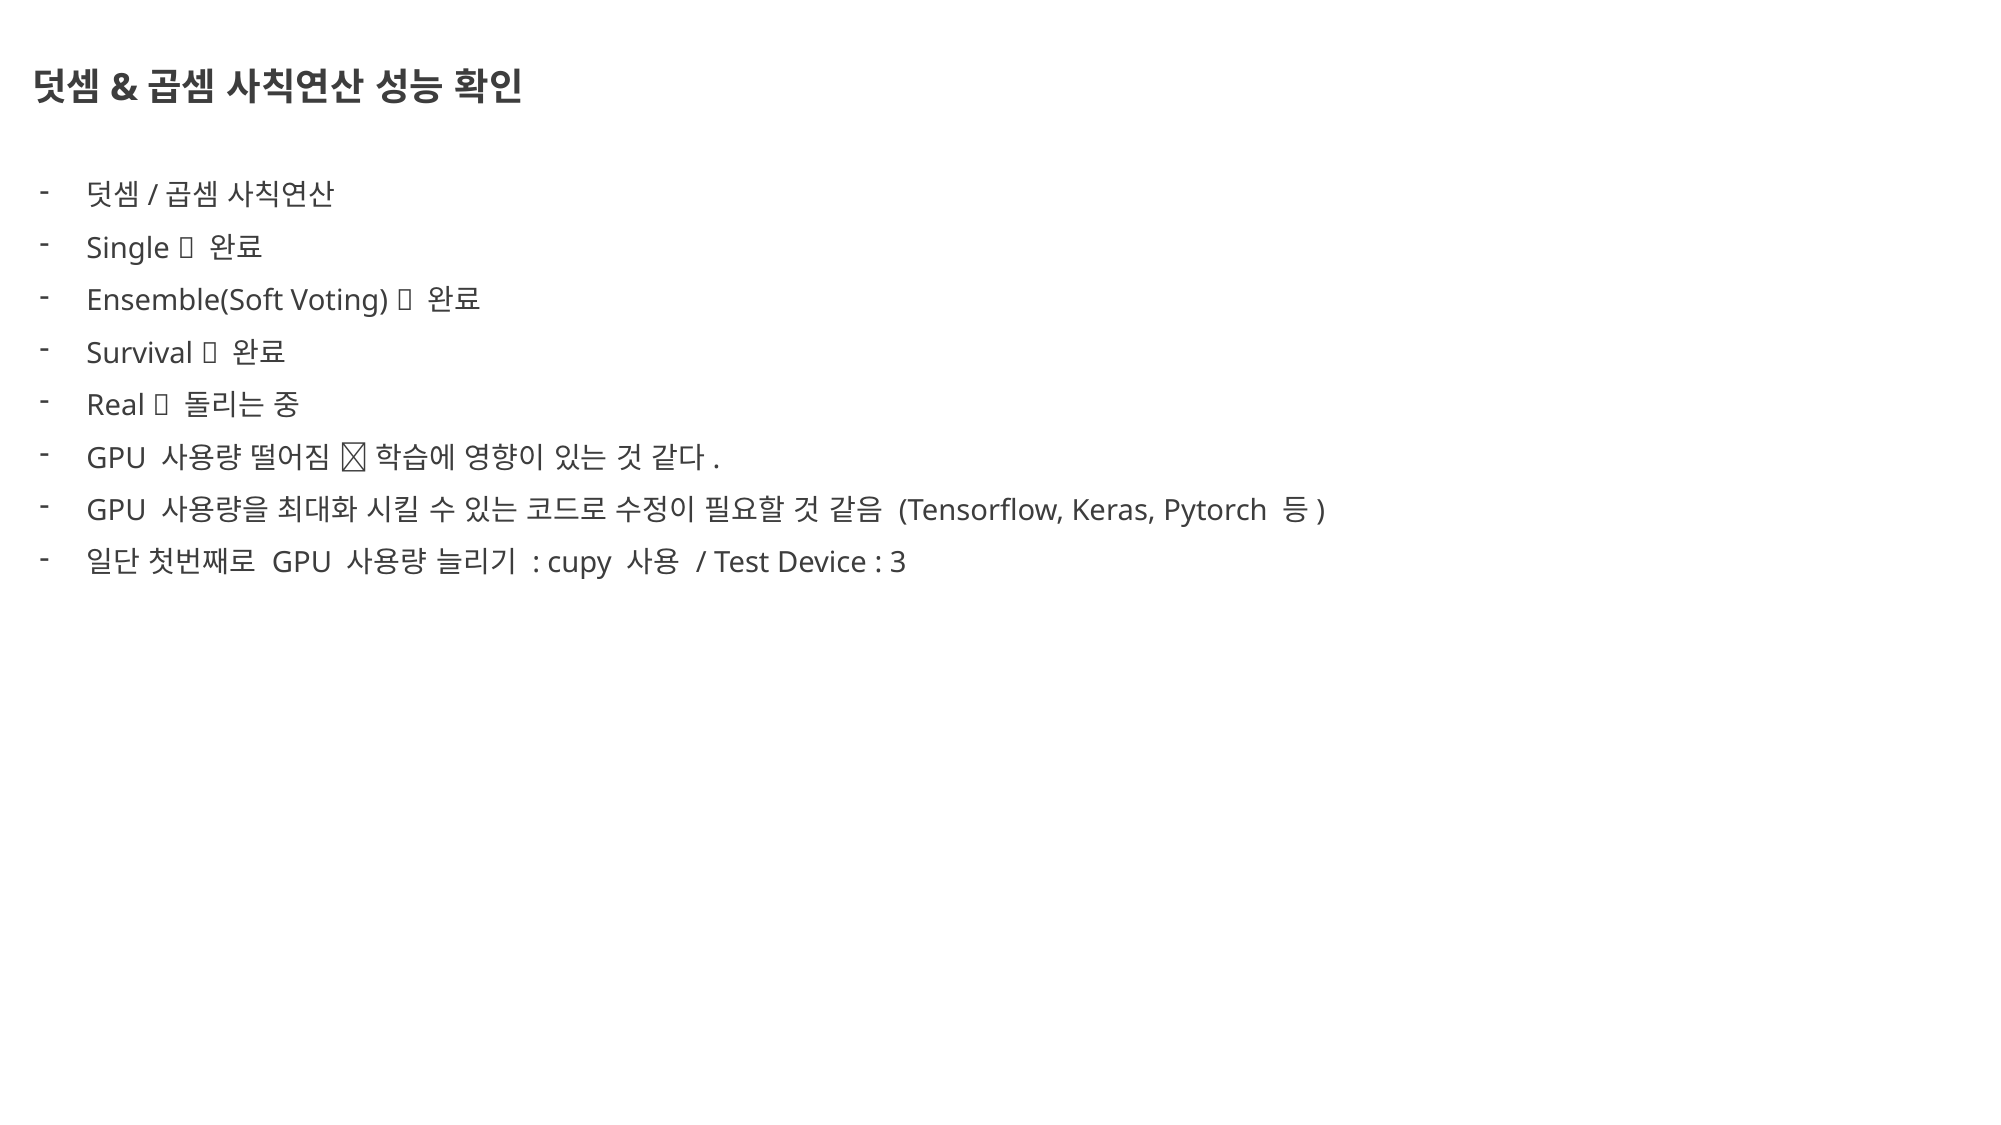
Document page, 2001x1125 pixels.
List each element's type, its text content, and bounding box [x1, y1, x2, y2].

text_box 덧셈/곱셈 사칙연산 Single  완료 Ensemble(Soft Voting)  완료 Survival  완료 Real  돌리는 중 GPU 사용량 떨어짐  학습에 영향이 있는 것 같다. GPU 사용량을 최대화 시킬 수 있는 코드로 수정이 필요할 것 같음 (Tensorflow, Keras, Pytorch 등) 일단 첫번째로 GPU 사용량 늘리기 : cupy 사용 / Test Device : 3 [24, 151, 1976, 639]
text_box 덧셈&곱셈 사칙연산 성능 확인 [17, 33, 1968, 116]
